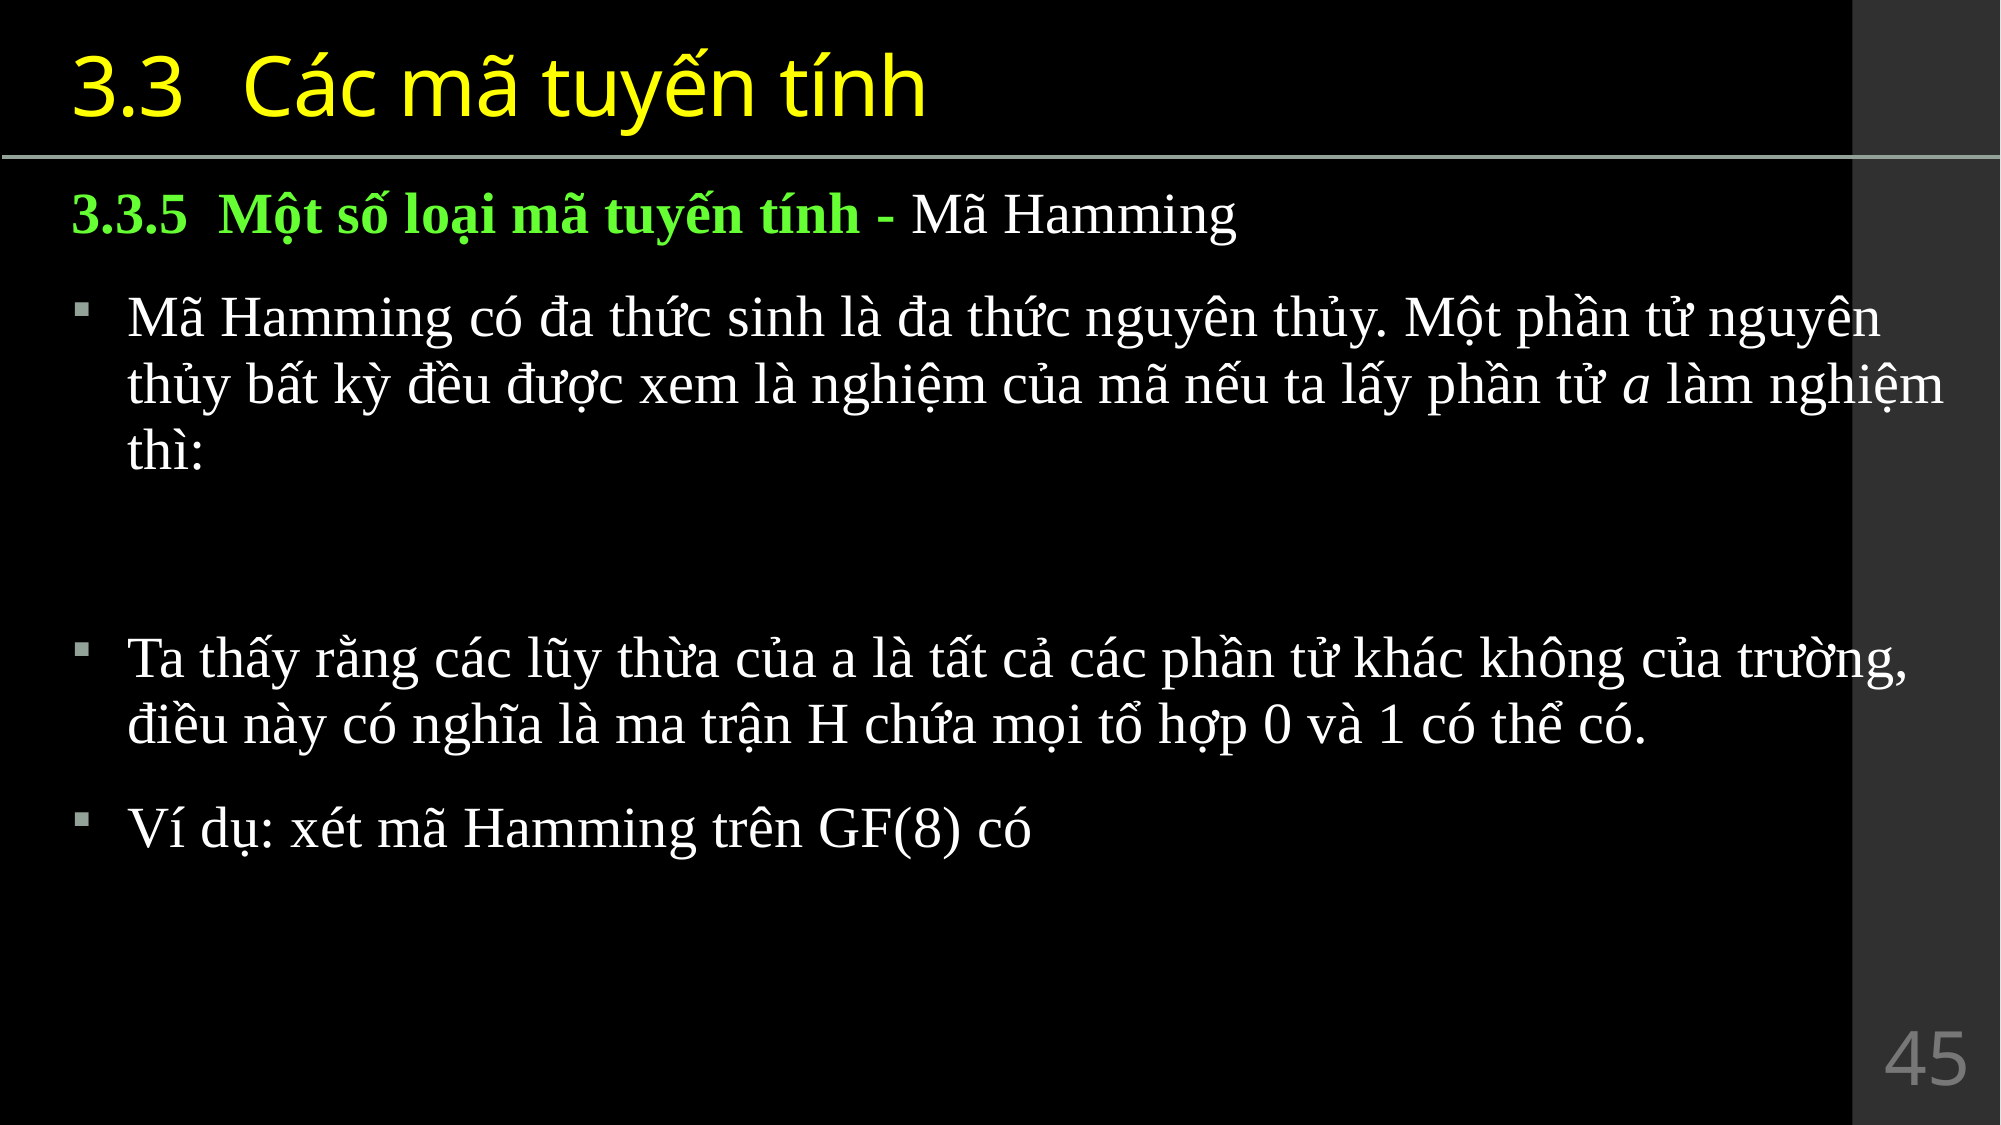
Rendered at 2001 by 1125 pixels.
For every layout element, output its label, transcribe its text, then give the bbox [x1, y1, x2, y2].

slide_number 45 [1852, 1012, 2000, 1110]
list 3.3.5 Một số loại mã tuyến tính - Mã Hamming Mã Hamming có đa thức sinh là đa thức nguyên thủy. Một phần tử nguyên thủy bất kỳ đều được xem là nghiệm của mã nếu ta lấy phần tử a làm nghiệm thì: Ta thấy rằng các lũy thừa của a là tất cả các phần tử khác không của trường, điều này có nghĩa là ma trận H chứa mọi tổ hợp 0 và 1 có thể có. Ví dụ: xét mã Hamming trên GF(8) có [56, 172, 1973, 1074]
text_box 3.3 Các mã tuyến tính [56, 0, 1829, 142]
